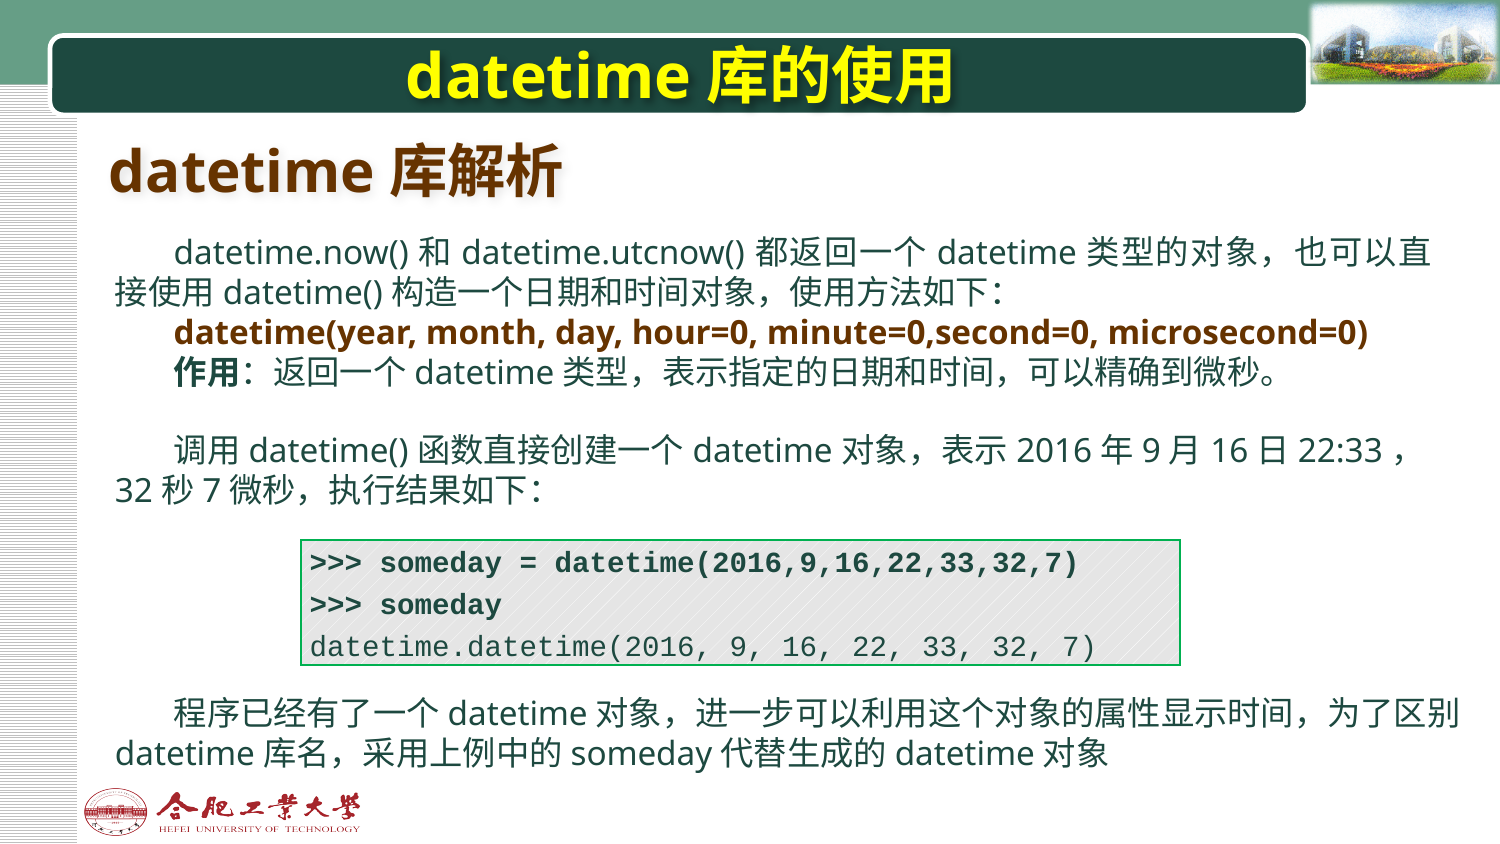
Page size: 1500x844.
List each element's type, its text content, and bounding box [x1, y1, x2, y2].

text_box 调用datetime()函数直接创建一个datetime对象，表示2016年9月16日22:33，32秒7微秒，执行结果如下： [100, 421, 1447, 517]
picture [78, 785, 372, 841]
table_header >>> someday = datetime(2016,9,16,22,33,32,7) >>> someday datetime.datetime(2016, 9, 16, 22, 33, 32, 7) [302, 541, 1179, 664]
title datetime库的使用 [75, 39, 1288, 109]
text_box 程序已经有了一个datetime对象，进一步可以利用这个对象的属性显示时间，为了区别datetime库名，采用上例中的someday代替生成的datetime对象 [100, 684, 1483, 780]
text_box datetime.now()和datetime.utcnow()都返回一个datetime类型的对象，也可以直接使用datetime()构造一个日期和时间对象，使用方法如下： datetime(year, month, day, hour=0, minute=0,second=0, microsecond=0) 作用：返回一个datetime类型，表示指定的日期和时间，可以精确到微秒。 [100, 223, 1447, 399]
picture [1313, 6, 1495, 79]
text_box datetime库解析 [94, 126, 579, 212]
